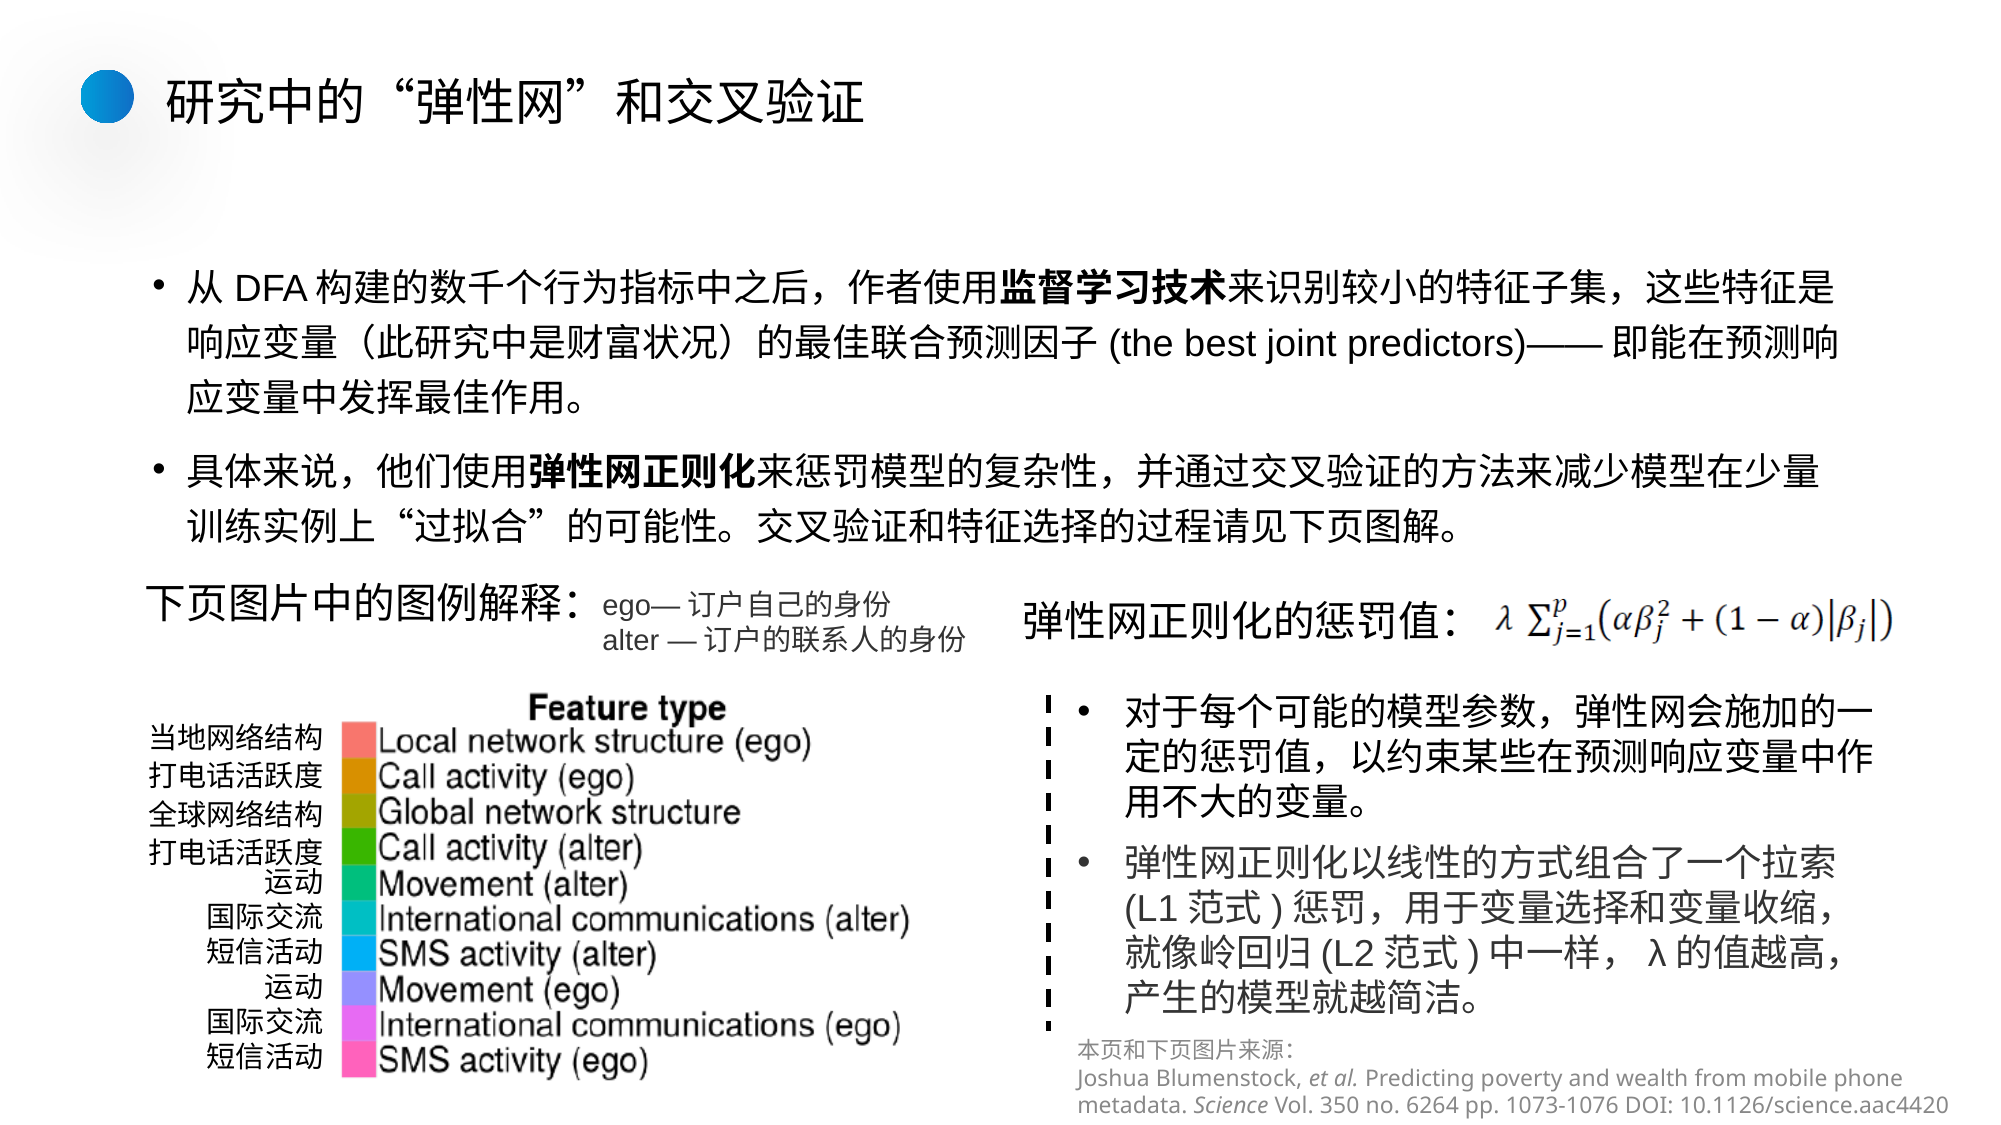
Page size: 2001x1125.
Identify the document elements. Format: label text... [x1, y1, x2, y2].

text_box 运动 国际交流 短信活动 运动 国际交流 短信活动 [119, 855, 338, 1081]
text_box 弹性网正则化以线性的方式组合了一个拉索(L1范式)惩罚，用于变量选择和变量收缩，就像岭回归(L2范式)中一样，λ的值越高，产生的模型就越简洁。 [1062, 831, 1877, 1027]
picture [338, 680, 915, 1089]
text_box 下页图片中的图例解释： [129, 569, 602, 634]
text_box [79, 68, 135, 125]
text_box 本页和下页图片来源： Joshua Blumenstock, et al. Predicting poverty and wealth from mobile phone metadata. Science Vol. 350 no. 6264 pp. 1073-1076 DOI: 10.1126/science.aac4420 [1062, 1028, 2000, 1125]
text_box ego—订户自己的身份 alter —订户的联系人的身份 [587, 578, 982, 664]
list 从DFA构建的数千个行为指标中之后，作者使用监督学习技术来识别较小的特征子集，这些特征是响应变量（此研究中是财富状况）的最佳联合预测因子(the best joint predictors)——即能在预测响应变量中发挥最佳作用。 具体来说，他们使用弹性网正则化来惩罚模型的复杂性，并通过交叉验证的方法来减少模型在少量训练实例上“过拟合”的可能性。交叉验证和特征选择的过程请见下页图解。 [137, 249, 1863, 563]
picture [1490, 581, 1898, 653]
text_box 当地网络结构 打电话活跃度 全球网络结构 打电话活跃度 [84, 708, 338, 877]
text_box 研究中的“弹性网”和交叉验证 [150, 62, 1219, 138]
text_box 弹性网正则化的惩罚值： [1008, 587, 1480, 652]
